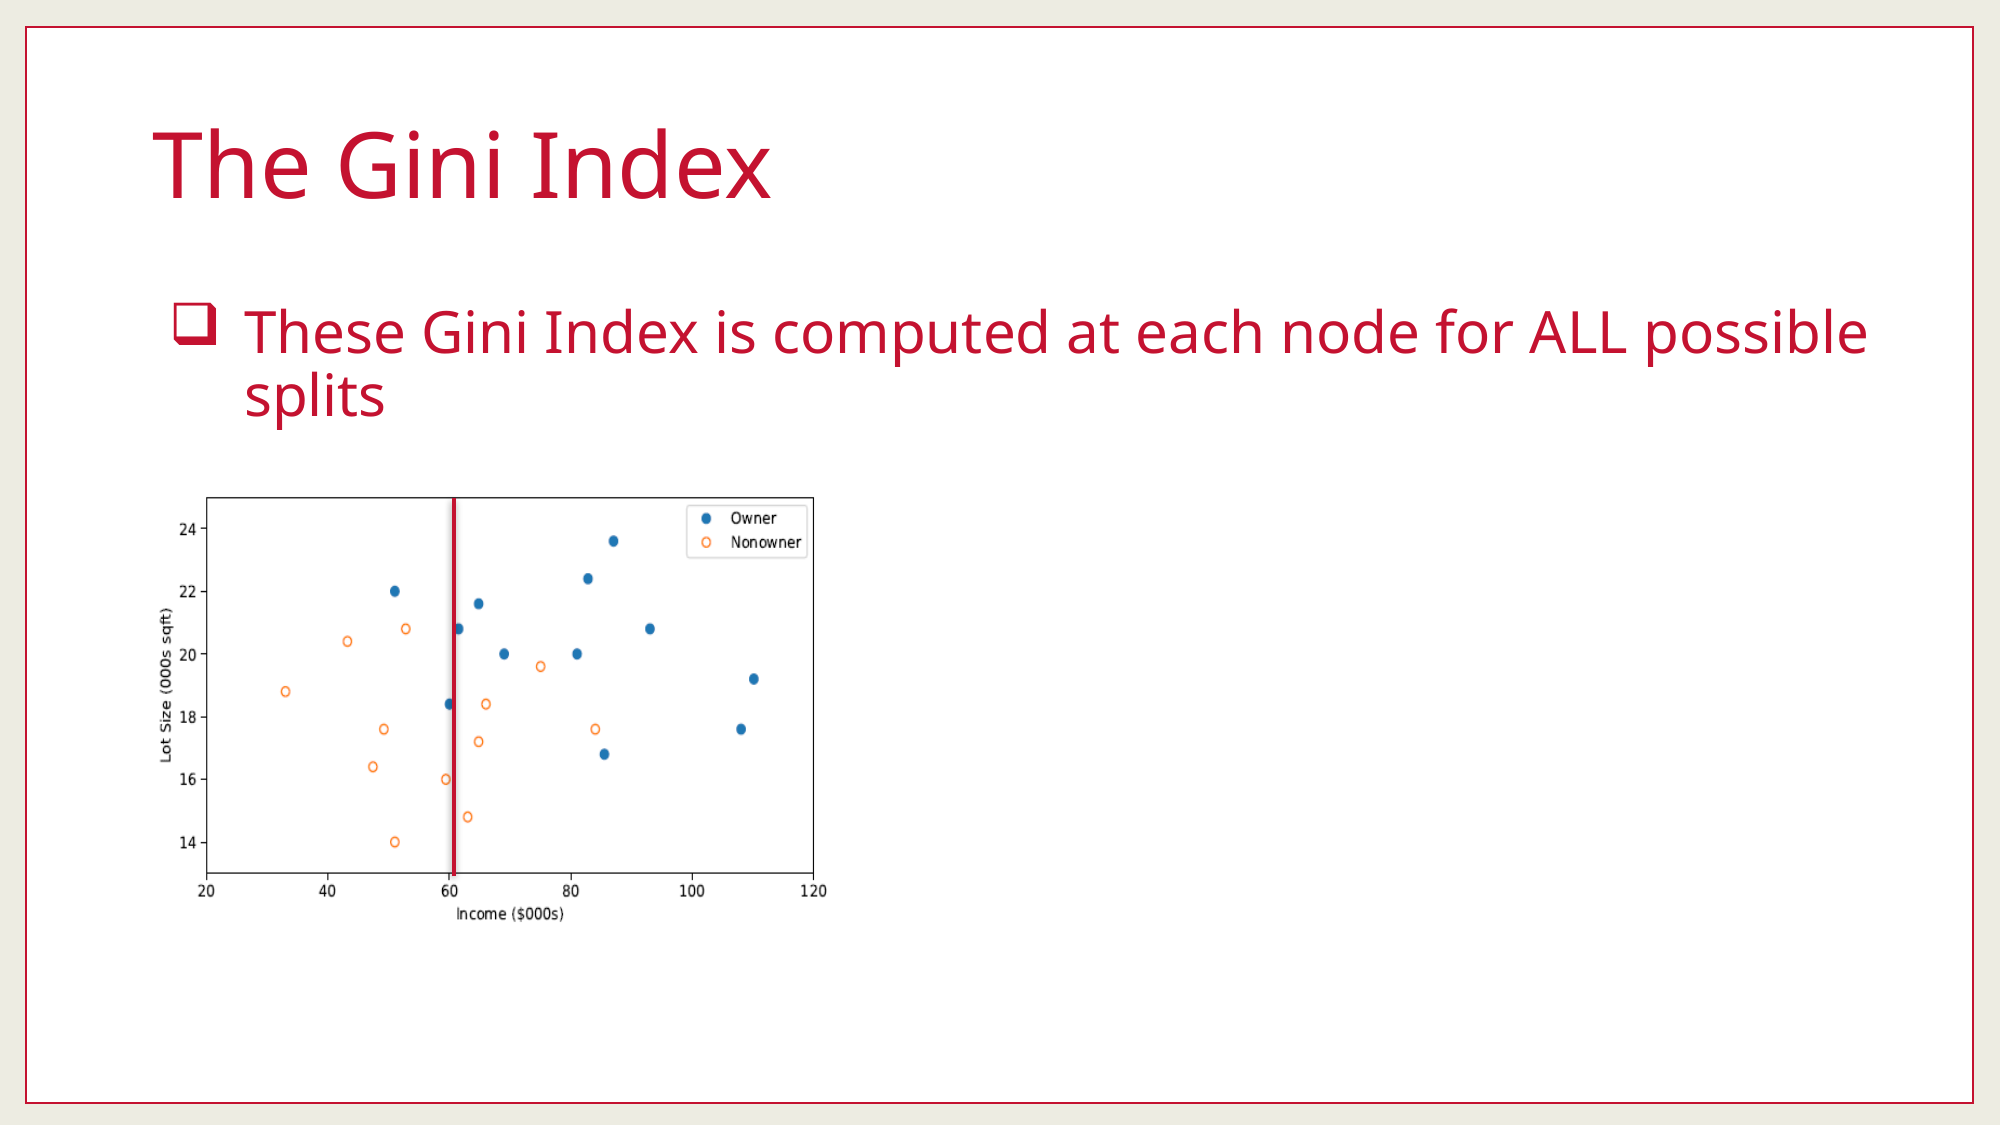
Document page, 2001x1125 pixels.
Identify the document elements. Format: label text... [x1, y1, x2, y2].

list These Gini Index is computed at each node for ALL possible splits [154, 296, 1972, 1010]
picture [137, 463, 840, 936]
title The Gini Index [137, 59, 1945, 278]
